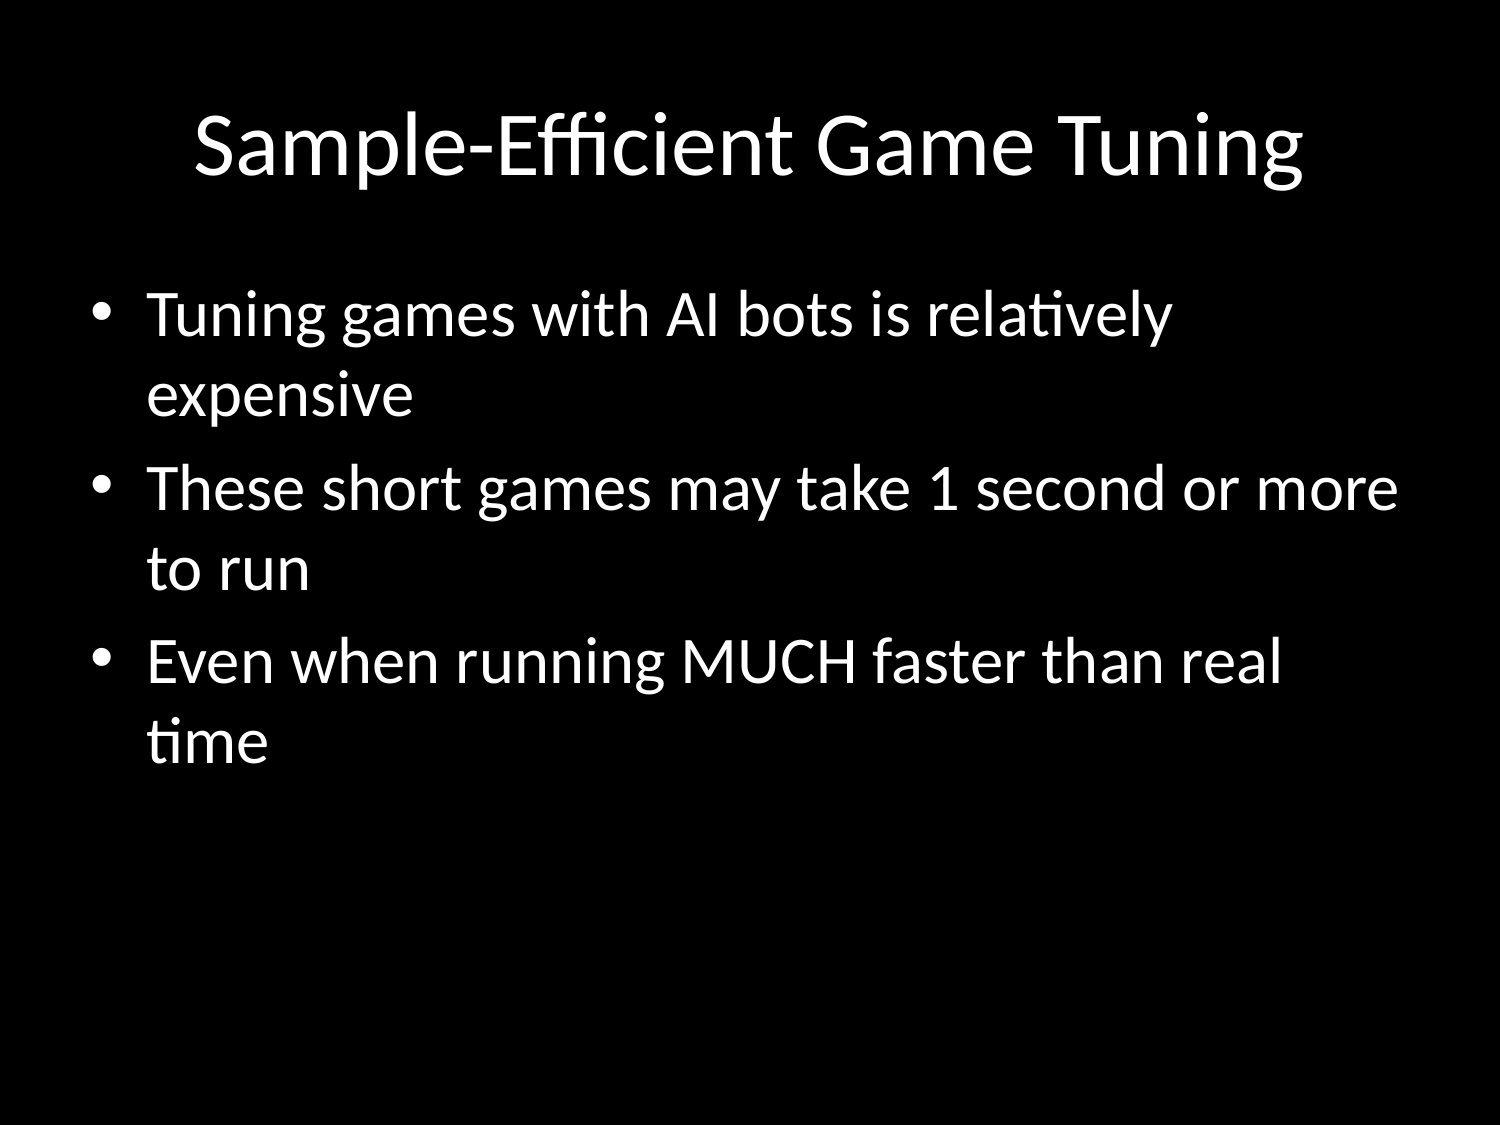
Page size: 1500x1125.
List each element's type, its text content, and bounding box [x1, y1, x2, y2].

list Tuning games with AI bots is relatively expensive These short games may take 1 second or more to run Even when running MUCH faster than real time [75, 262, 1425, 1005]
title Sample-Efficient Game Tuning [75, 45, 1425, 233]
